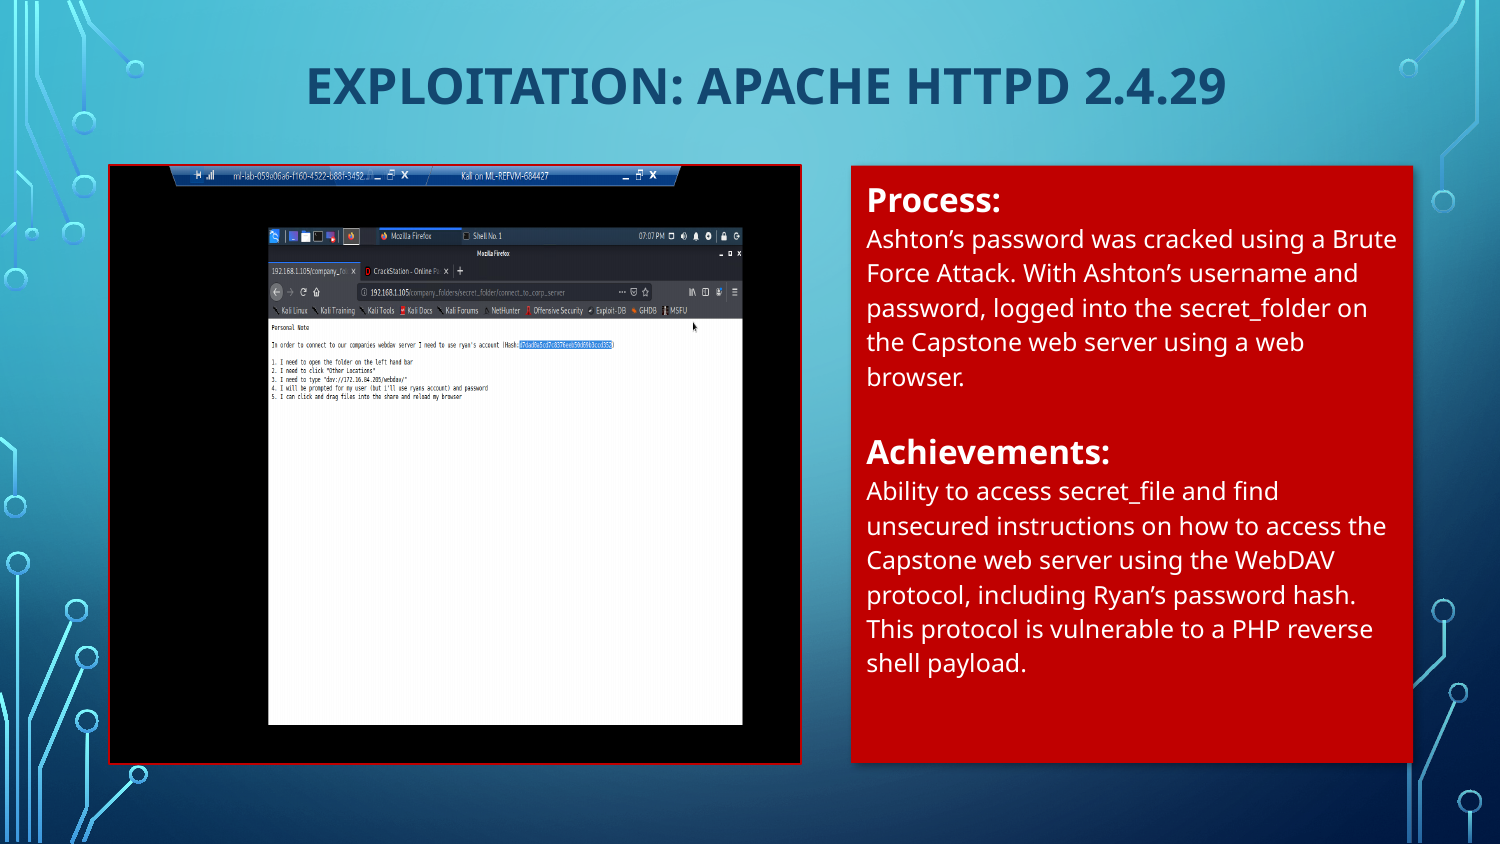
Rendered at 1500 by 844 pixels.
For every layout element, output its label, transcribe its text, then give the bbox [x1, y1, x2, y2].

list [110, 165, 800, 764]
list Process: Ashton’s password was cracked using a Brute Force Attack. With Ashton’s username and password, logged into the secret_folder on the Capstone web server using a web browser. Achievements: Ability to access secret_file and find unsecured instructions on how to access the Capstone web server using the WebDAV protocol, including Ryan’s password hash. This protocol is vulnerable to a PHP reverse shell payload. [851, 165, 1414, 763]
title Exploitation: Apache httpd 2.4.29 [2, 31, 1500, 131]
